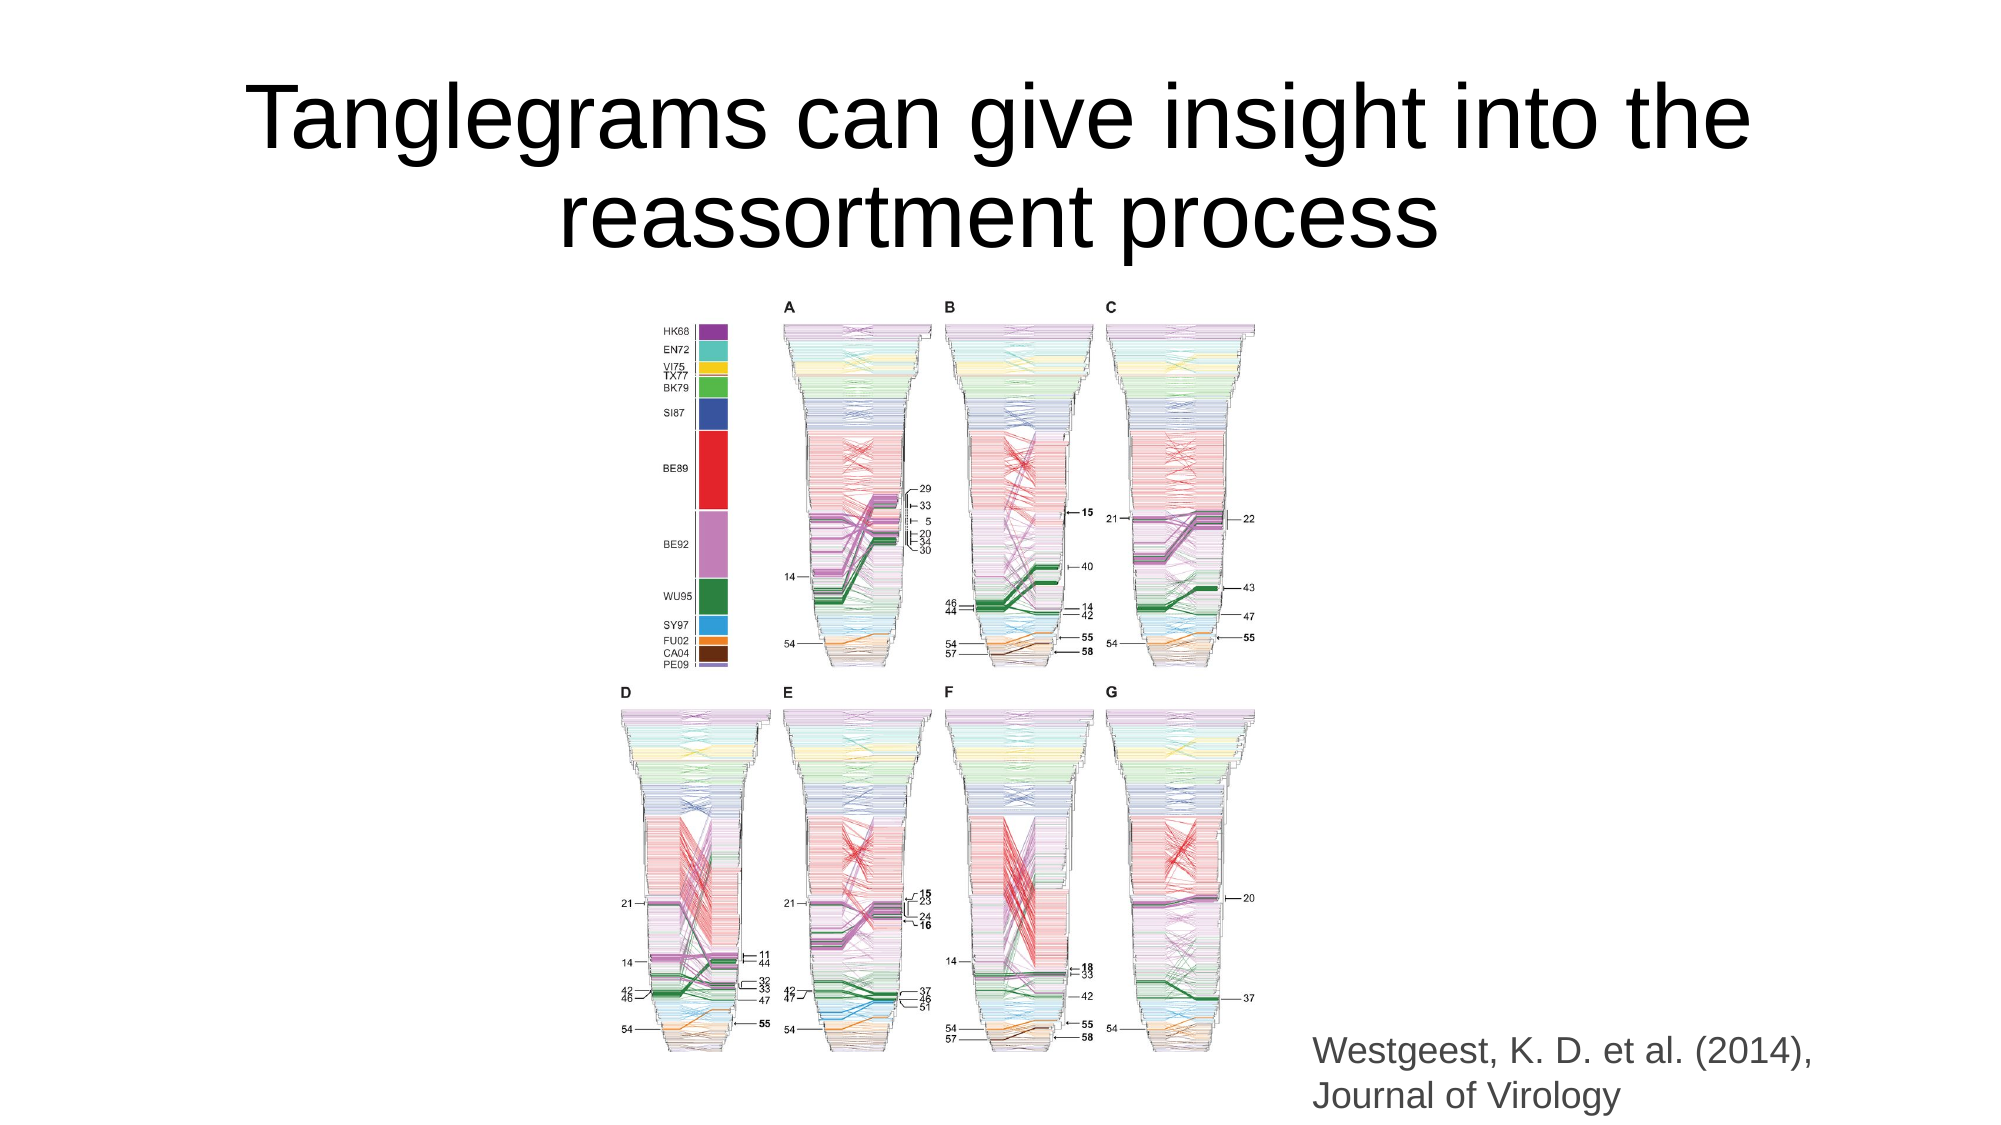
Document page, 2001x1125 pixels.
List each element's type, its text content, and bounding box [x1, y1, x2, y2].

title Tanglegrams can give insight into the reassortment process [137, 59, 1863, 278]
text_box Westgeest, K. D. et al. (2014), Journal of Virology [1297, 1018, 2000, 1124]
picture [620, 299, 1255, 1052]
